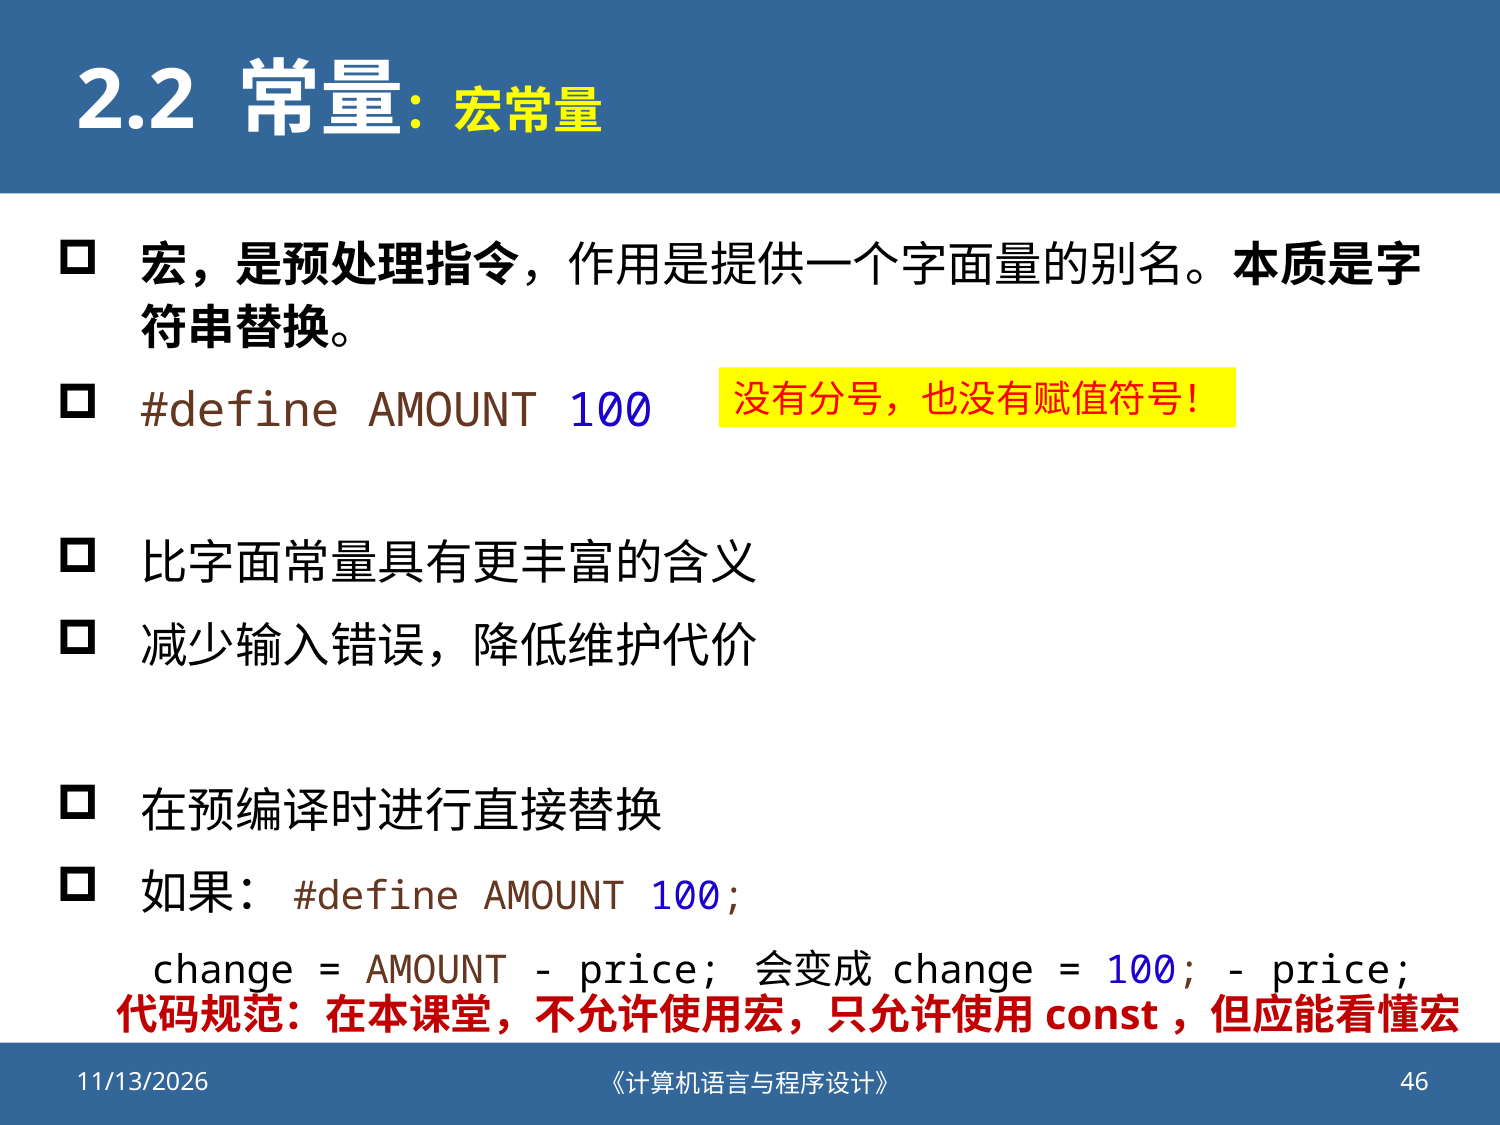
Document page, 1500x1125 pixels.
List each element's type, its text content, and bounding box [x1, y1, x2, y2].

list 宏，是预处理指令，作用是提供一个字面量的别名。本质是字符串替换。 #define AMOUNT 100 比字面常量具有更丰富的含义 减少输入错误，降低维护代价 在预编译时进行直接替换 如果：#define AMOUNT 100; change = AMOUNT - price; 会变成 change = 100; - price; [41, 221, 1469, 1014]
slide_number 46 [1084, 1052, 1444, 1113]
text_box 代码规范：在本课堂，不允许使用宏，只允许使用const，但应能看懂宏 [102, 980, 1476, 1046]
footer 《计算机语言与程序设计》 [480, 1052, 1021, 1113]
text_box 没有分号，也没有赋值符号！ [718, 367, 1237, 428]
title 2.2 常量：宏常量 [61, 27, 1441, 177]
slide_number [61, 1052, 422, 1113]
